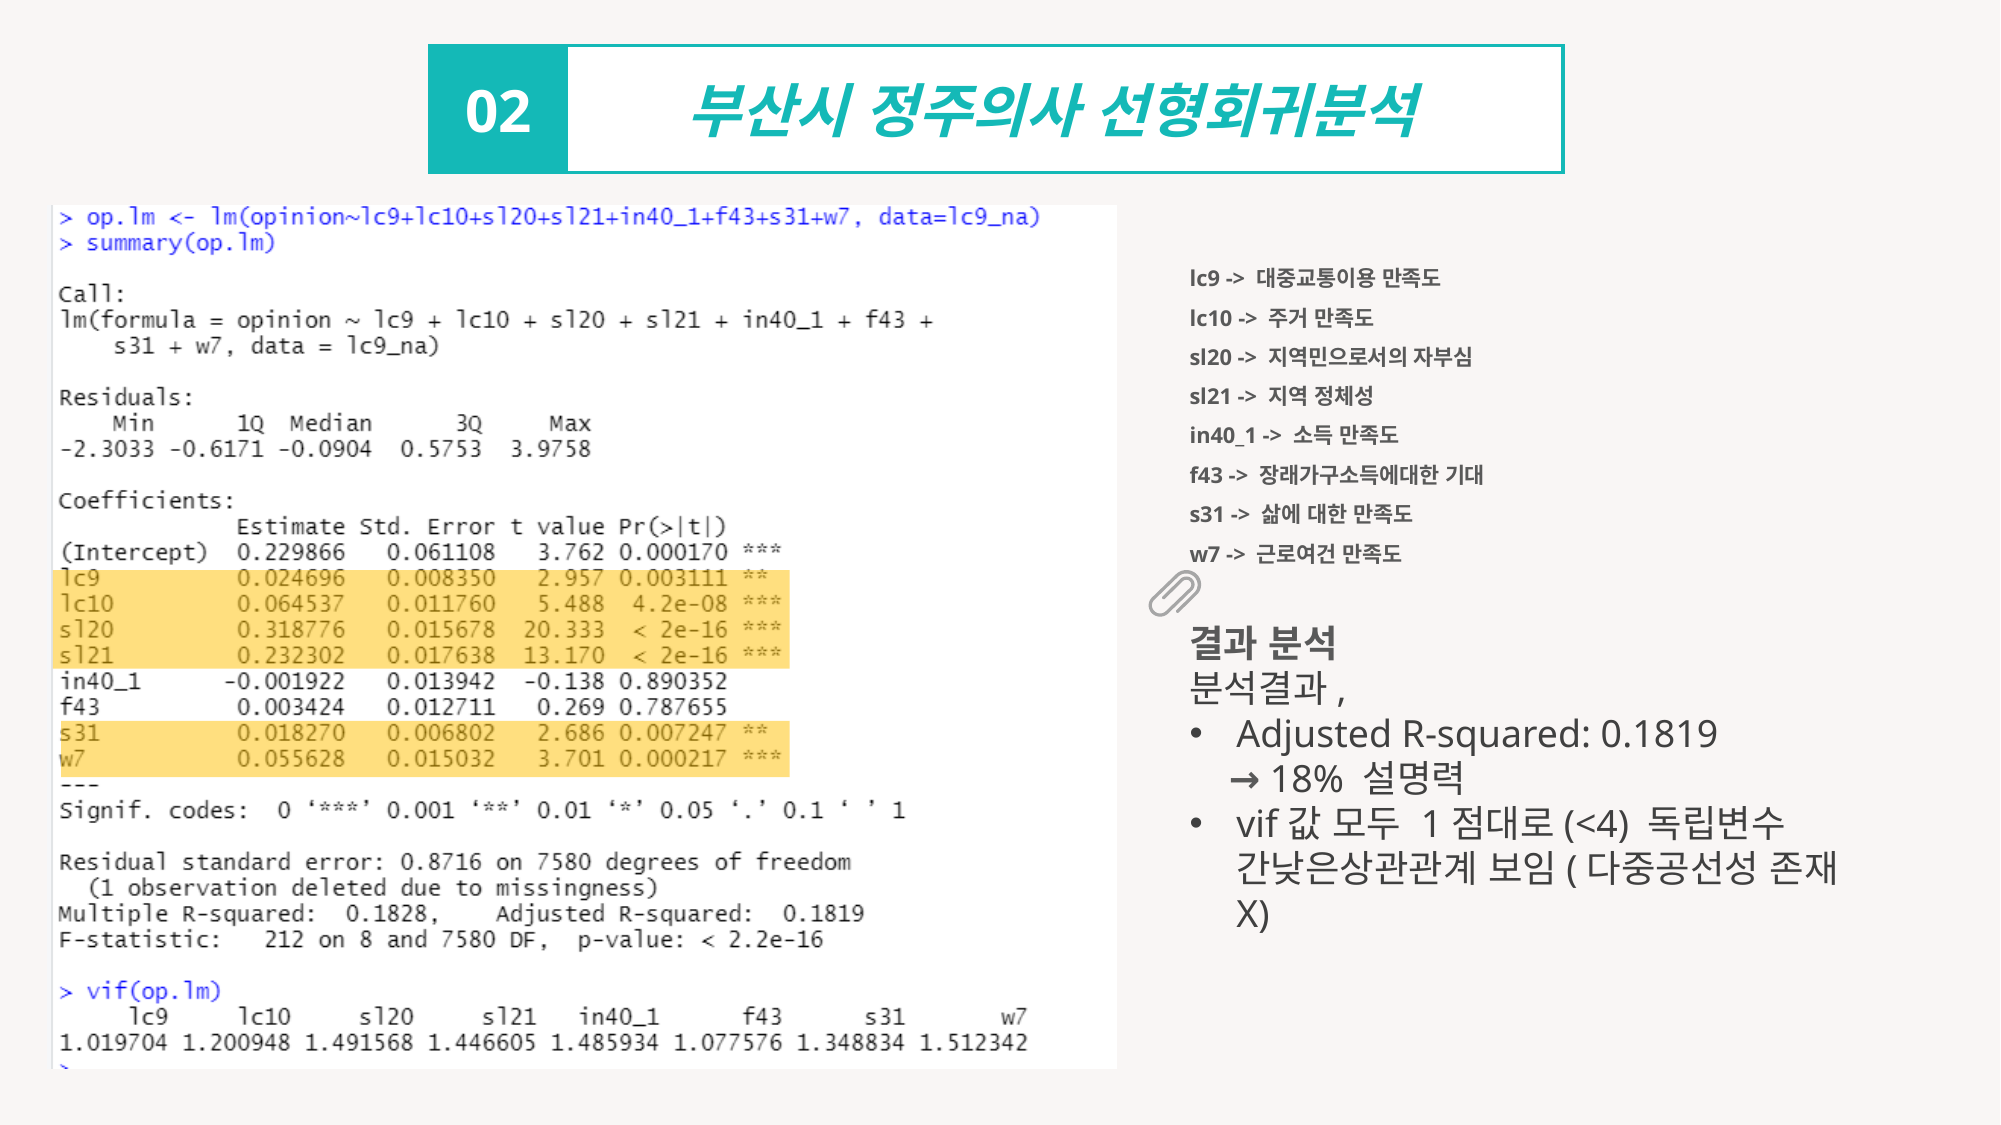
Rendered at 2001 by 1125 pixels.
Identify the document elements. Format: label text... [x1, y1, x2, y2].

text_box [429, 45, 1563, 173]
text_box 결과 분석 분석결과, Adjusted R-squared: 0.1819 → 18% 설명력 vif값 모두 1점대로(<4) 독립변수 간낮은상관관계 보임(다중공선성 존재X) [1174, 589, 1884, 1125]
text_box lc9 -> 대중교통이용 만족도 lc10 -> 주거 만족도 sl20 -> 지역민으로서의 자부심 sl21 -> 지역 정체성 in40_1 -> 소득 만족도 f43 -> 장래가구소득에대한 기대 s31 -> 삶에 대한 만족도 w7 -> 근로여건 만족도 [1174, 244, 1641, 614]
text_box [1148, 576, 1174, 617]
picture [46, 205, 1117, 1069]
